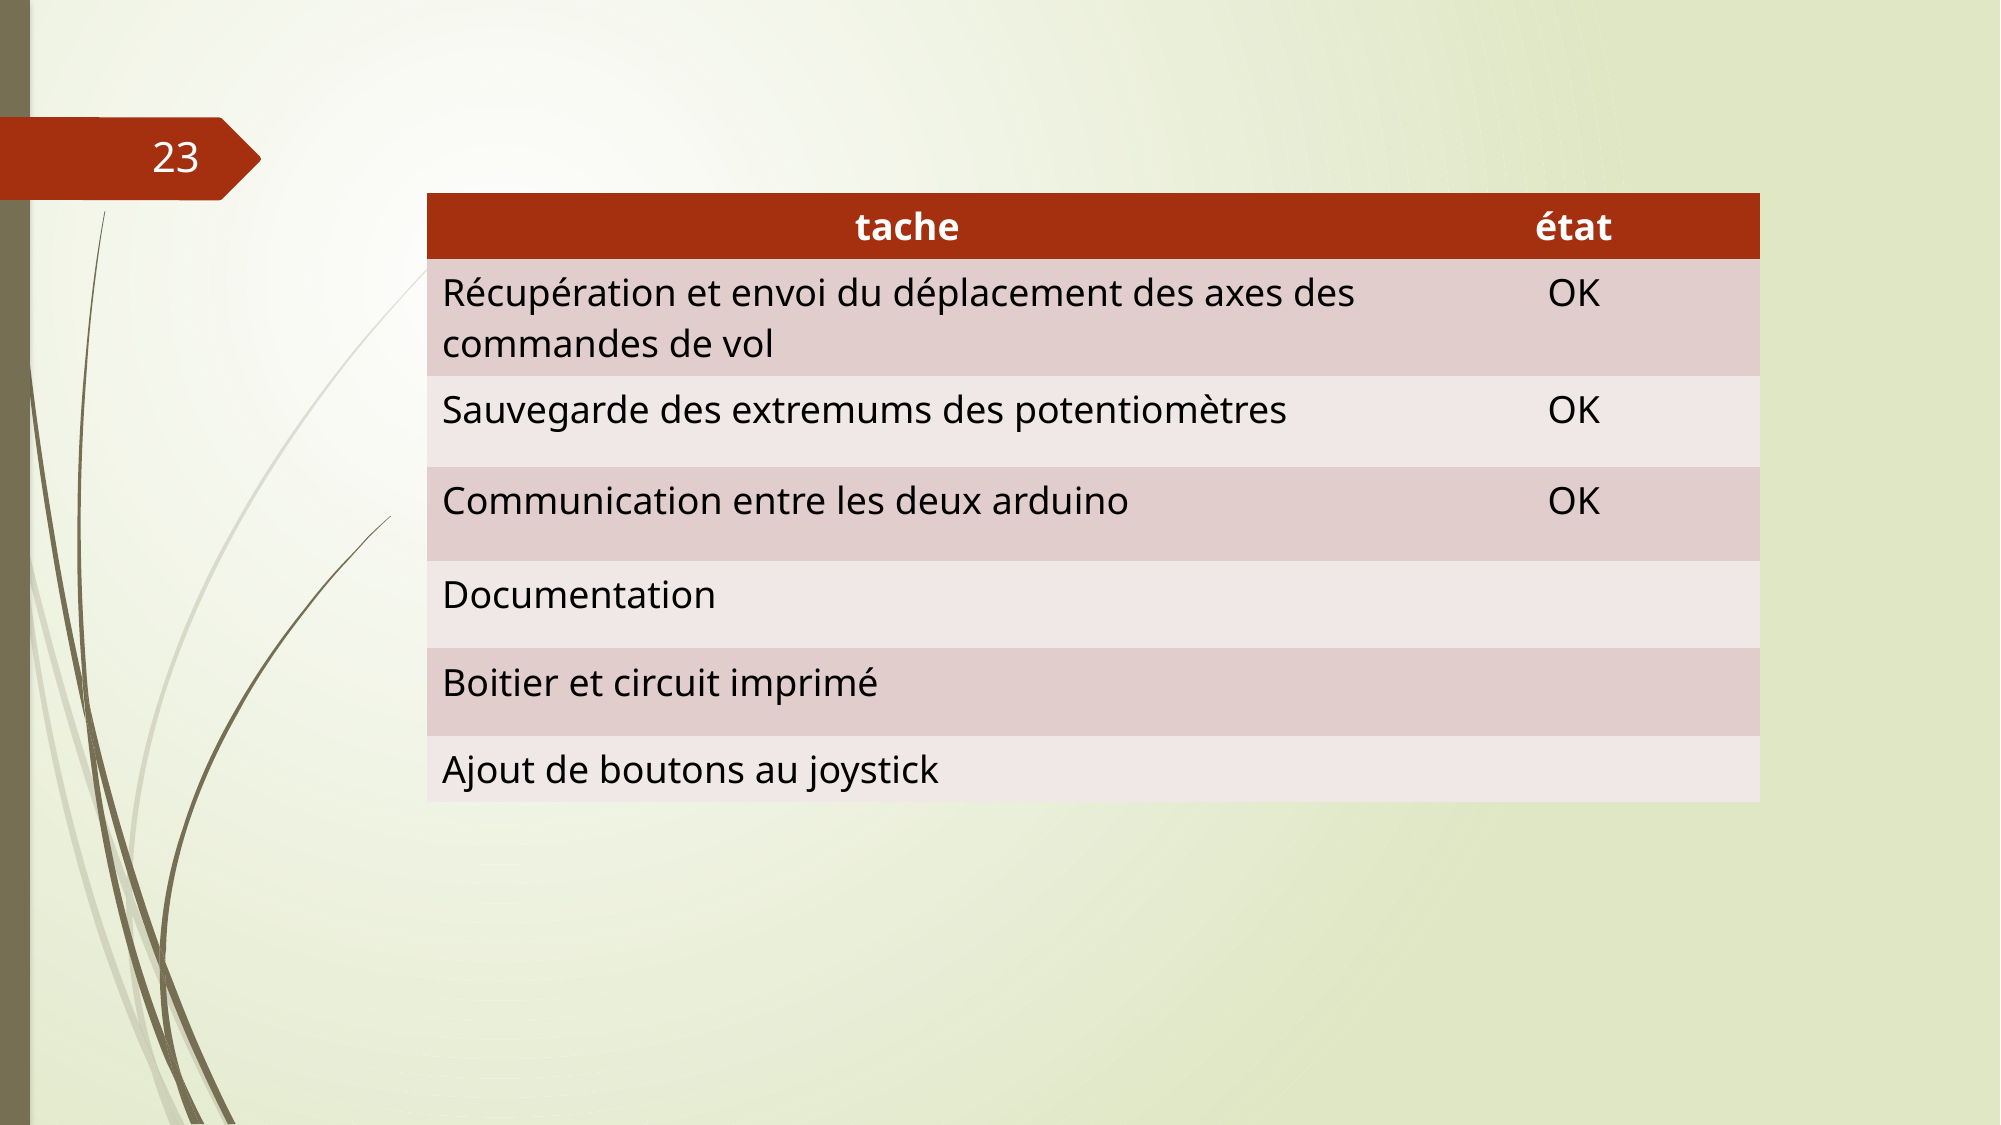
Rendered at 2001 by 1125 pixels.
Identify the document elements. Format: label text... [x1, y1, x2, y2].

table_cell Sauvegarde des extremums des potentiomètres [427, 376, 1388, 467]
table_header tache [427, 193, 1388, 259]
table_cell Documentation [427, 561, 1388, 648]
table_cell [1388, 648, 1760, 736]
table_cell [1388, 736, 1760, 802]
table_cell Ajout de boutons au joystick [427, 736, 1388, 802]
table_header état [1388, 193, 1760, 259]
table_cell OK [1388, 376, 1760, 467]
table_cell Récupération et envoi du déplacement des axes des commandes de vol [427, 259, 1388, 376]
table_cell Communication entre les deux arduino [427, 467, 1388, 561]
table_cell OK [1388, 467, 1760, 561]
table_cell OK [1388, 259, 1760, 376]
slide_number 23 [87, 129, 216, 190]
table_cell Boitier et circuit imprimé [427, 648, 1388, 736]
table_cell [1388, 561, 1760, 648]
